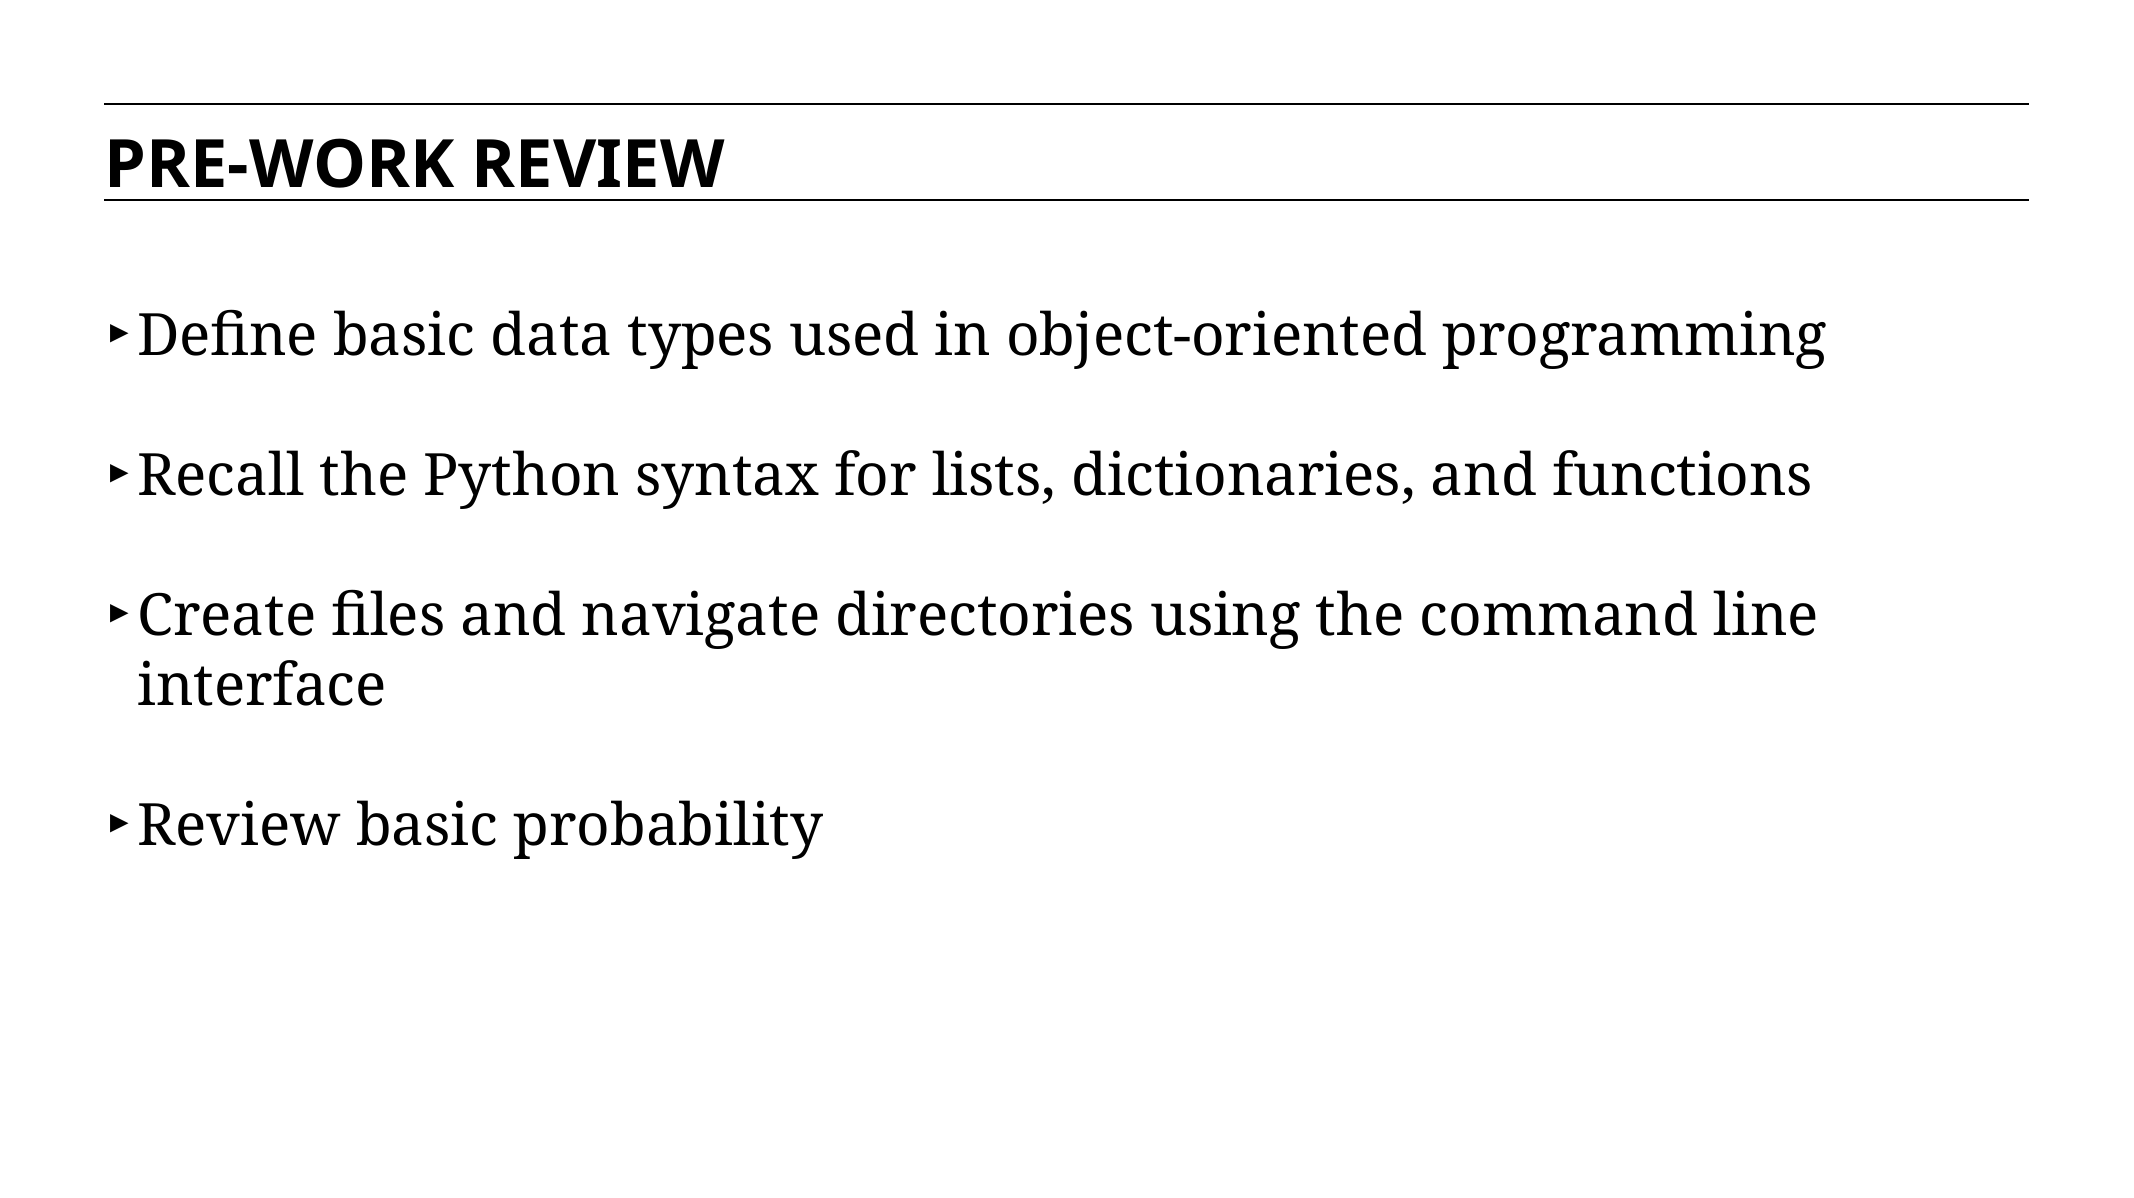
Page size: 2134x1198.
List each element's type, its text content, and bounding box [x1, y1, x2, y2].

text_box PRE-WORK REVIEW [104, 120, 1371, 157]
list Define basic data types used in object-oriented programming Recall the Python syntax for lists, dictionaries, and functions Create files and navigate directories using the command line interface Review basic probability [104, 157, 2030, 783]
